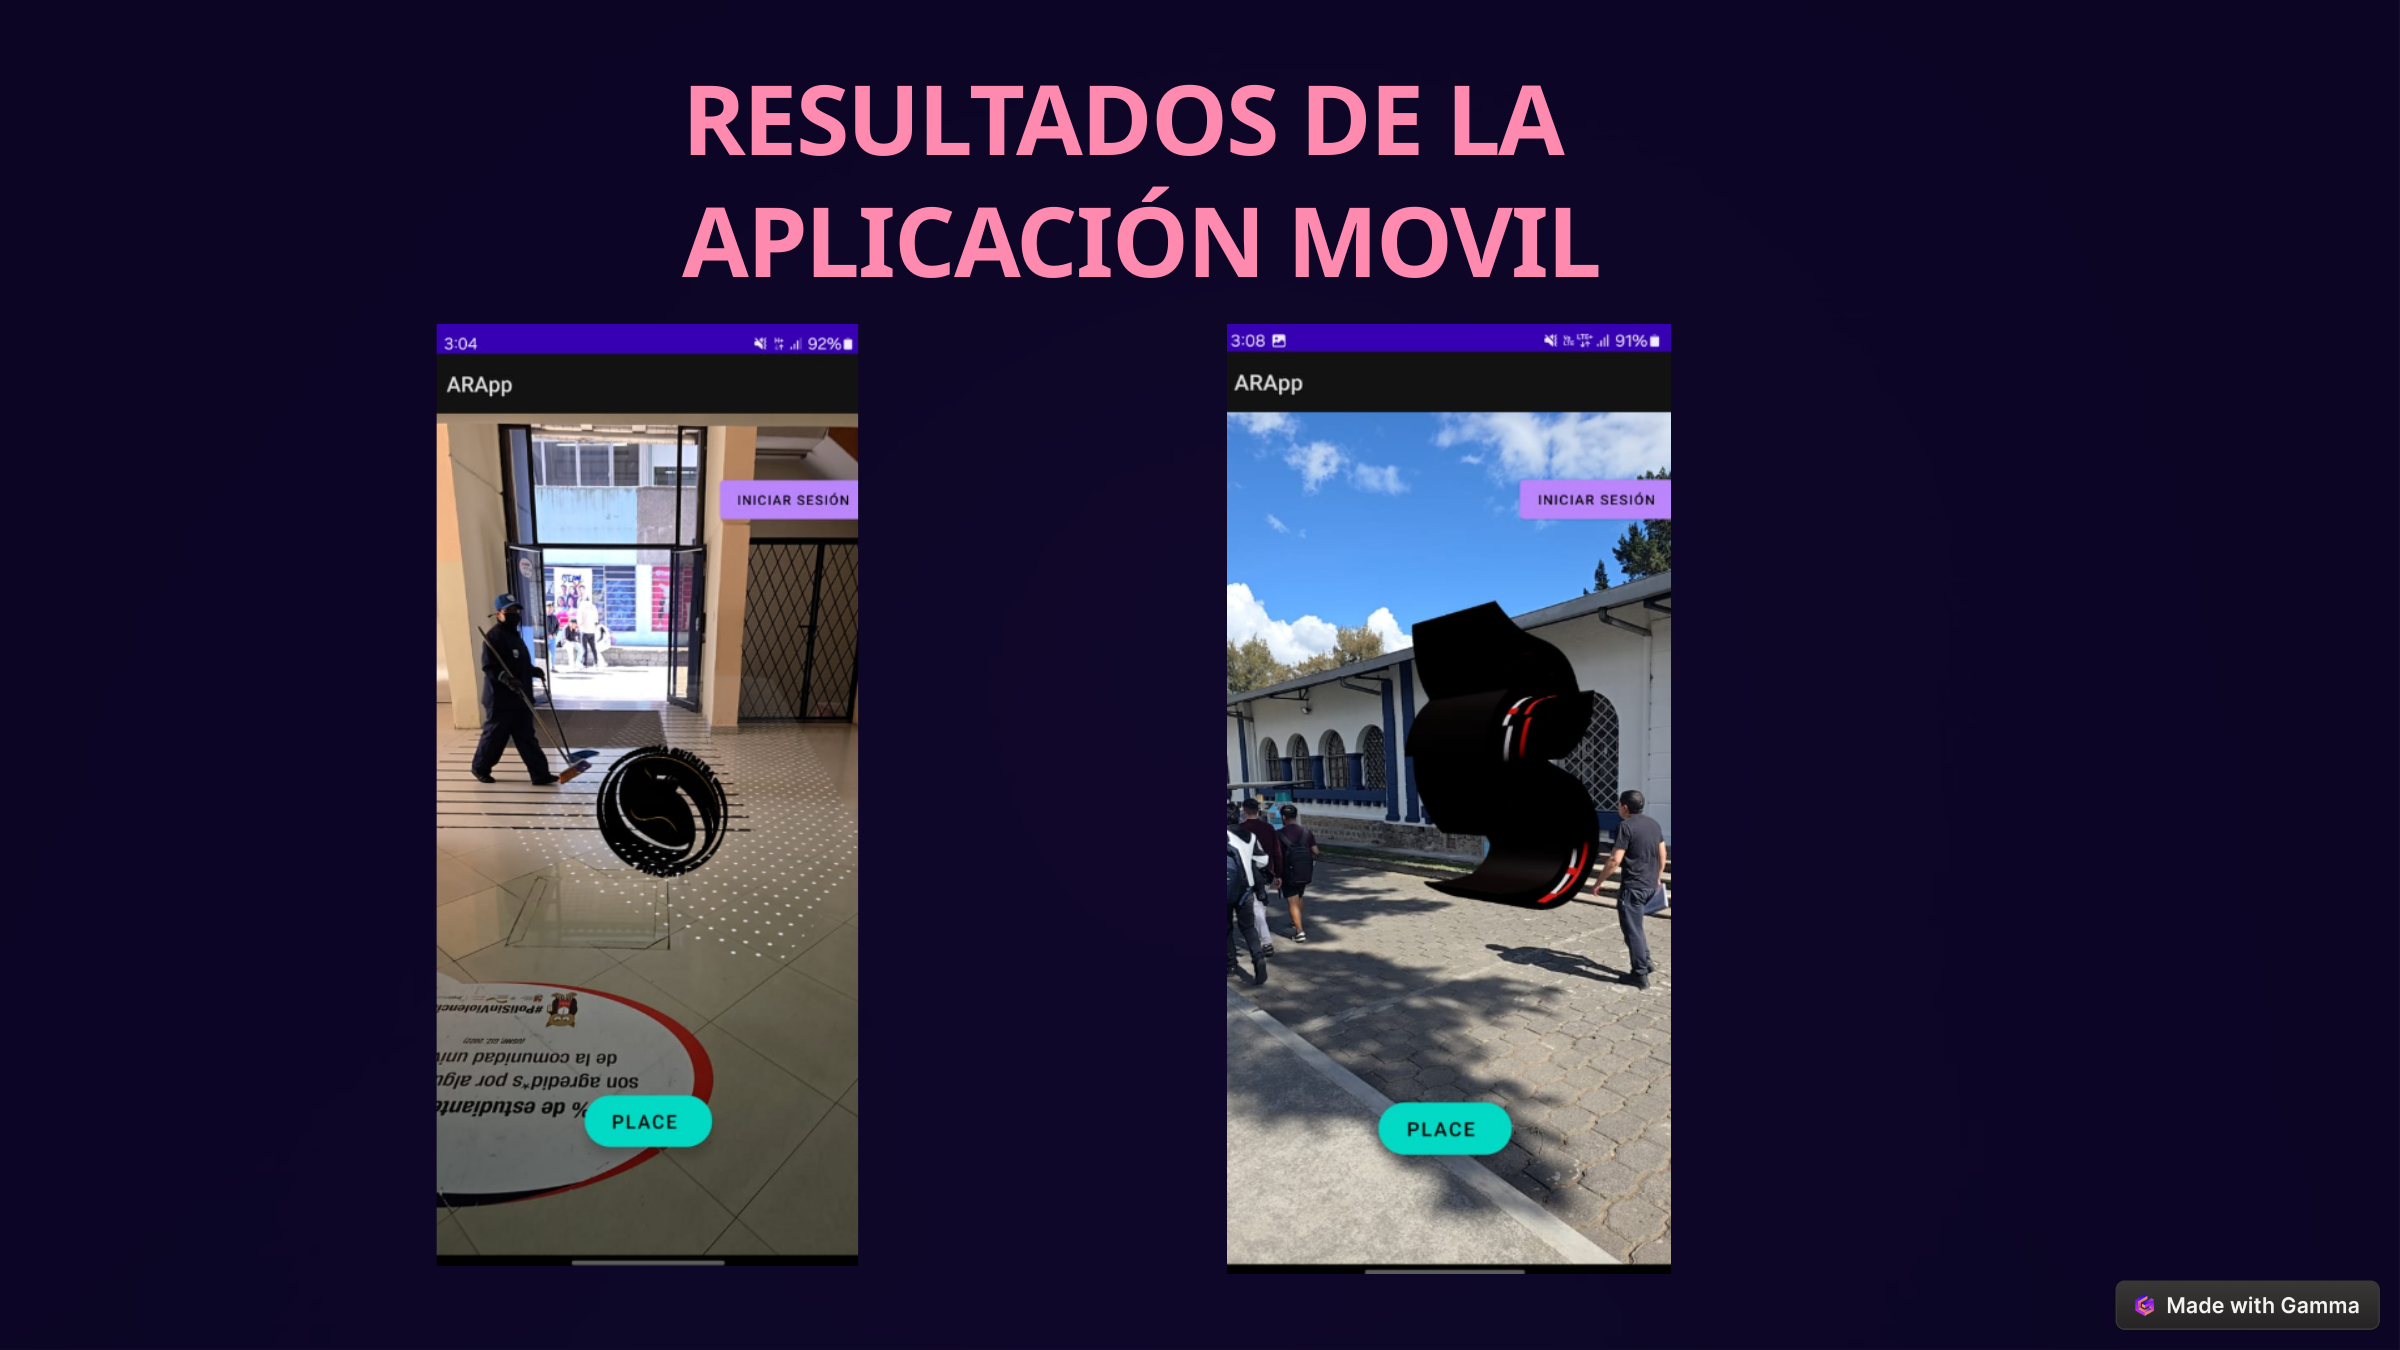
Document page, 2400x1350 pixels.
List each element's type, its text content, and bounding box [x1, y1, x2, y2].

picture [436, 324, 859, 1266]
text_box RESULTADOS DE LA APLICACIÓN MOVIL [682, 53, 1922, 298]
picture [1227, 324, 1671, 1274]
picture [2106, 1271, 2389, 1339]
